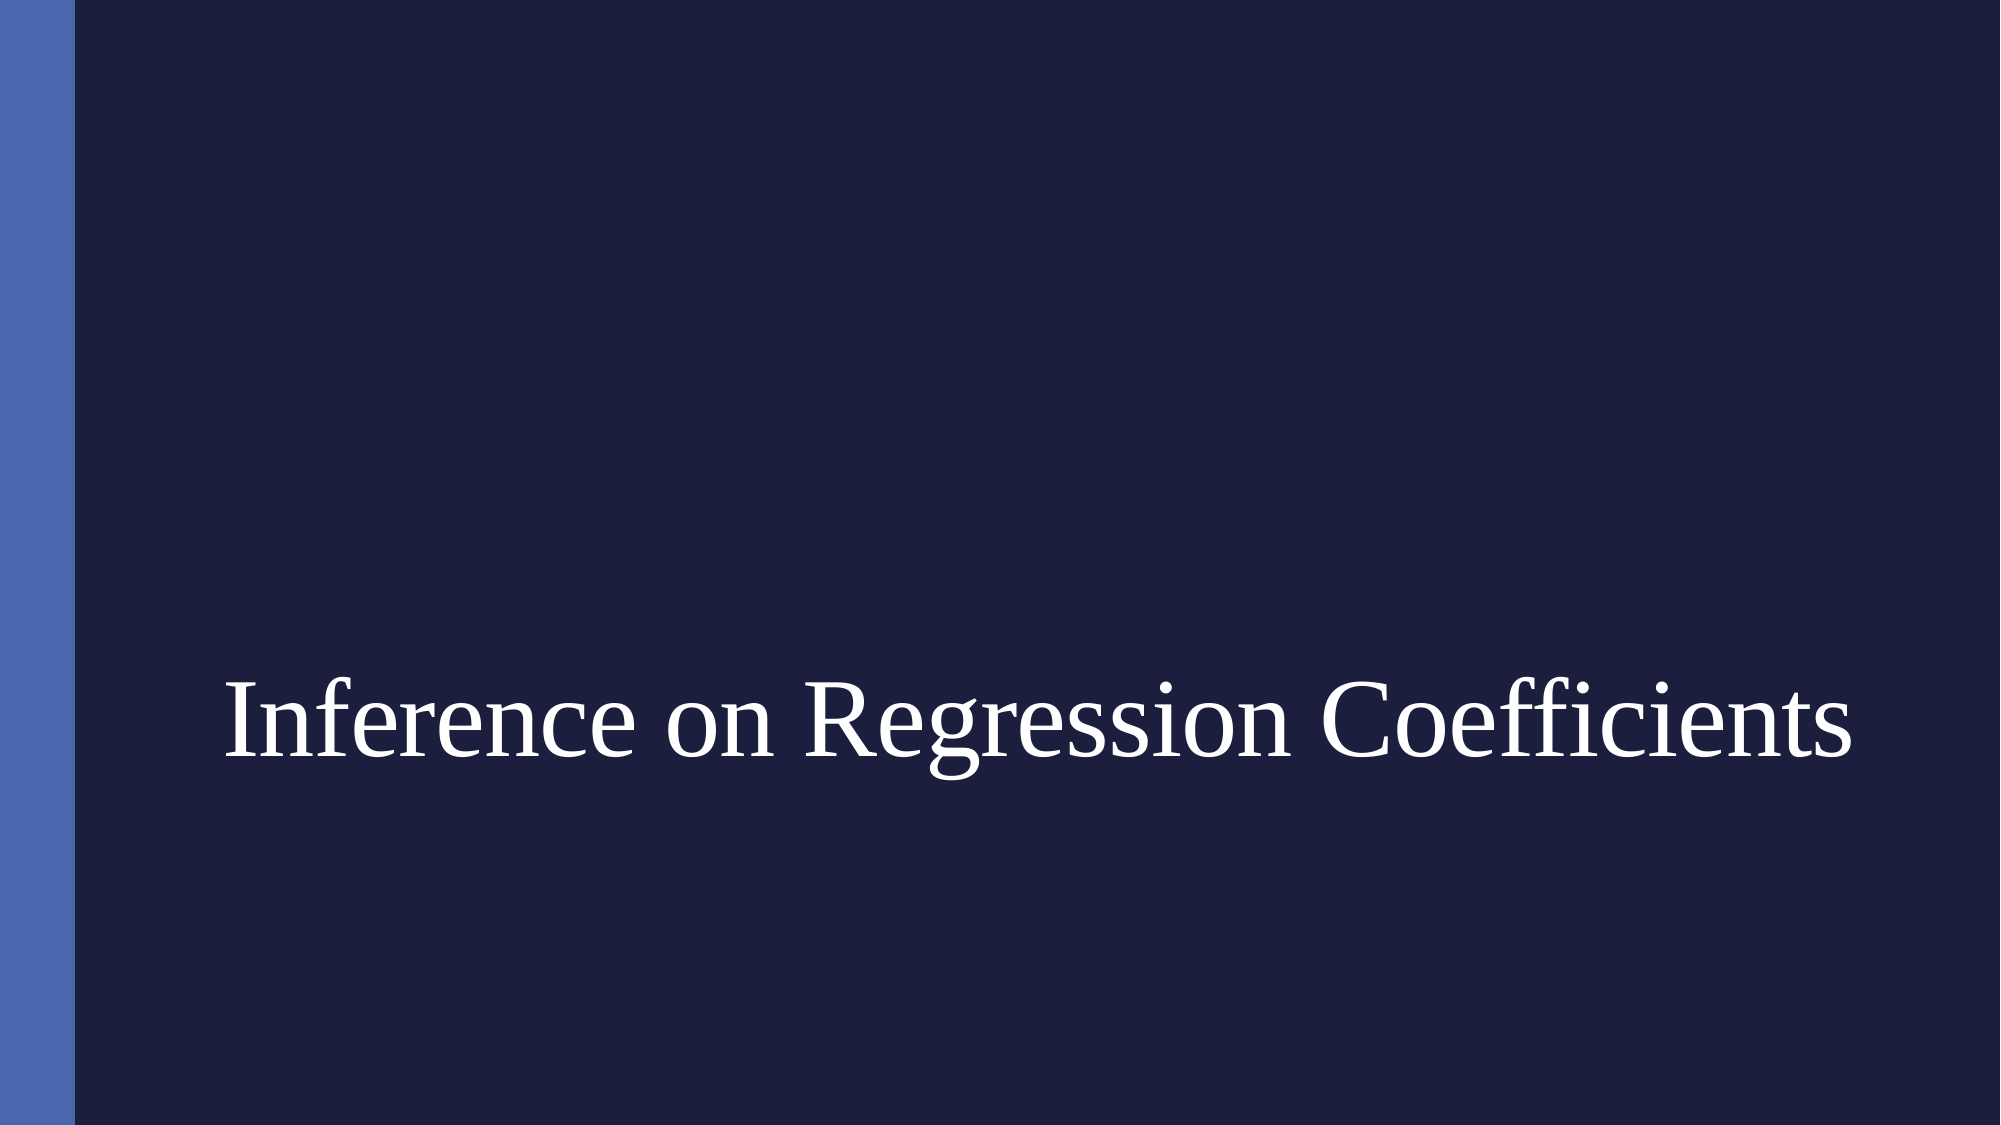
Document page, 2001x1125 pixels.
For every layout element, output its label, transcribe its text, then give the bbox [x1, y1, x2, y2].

title Inference on Regression Coefficients [206, 124, 1950, 788]
